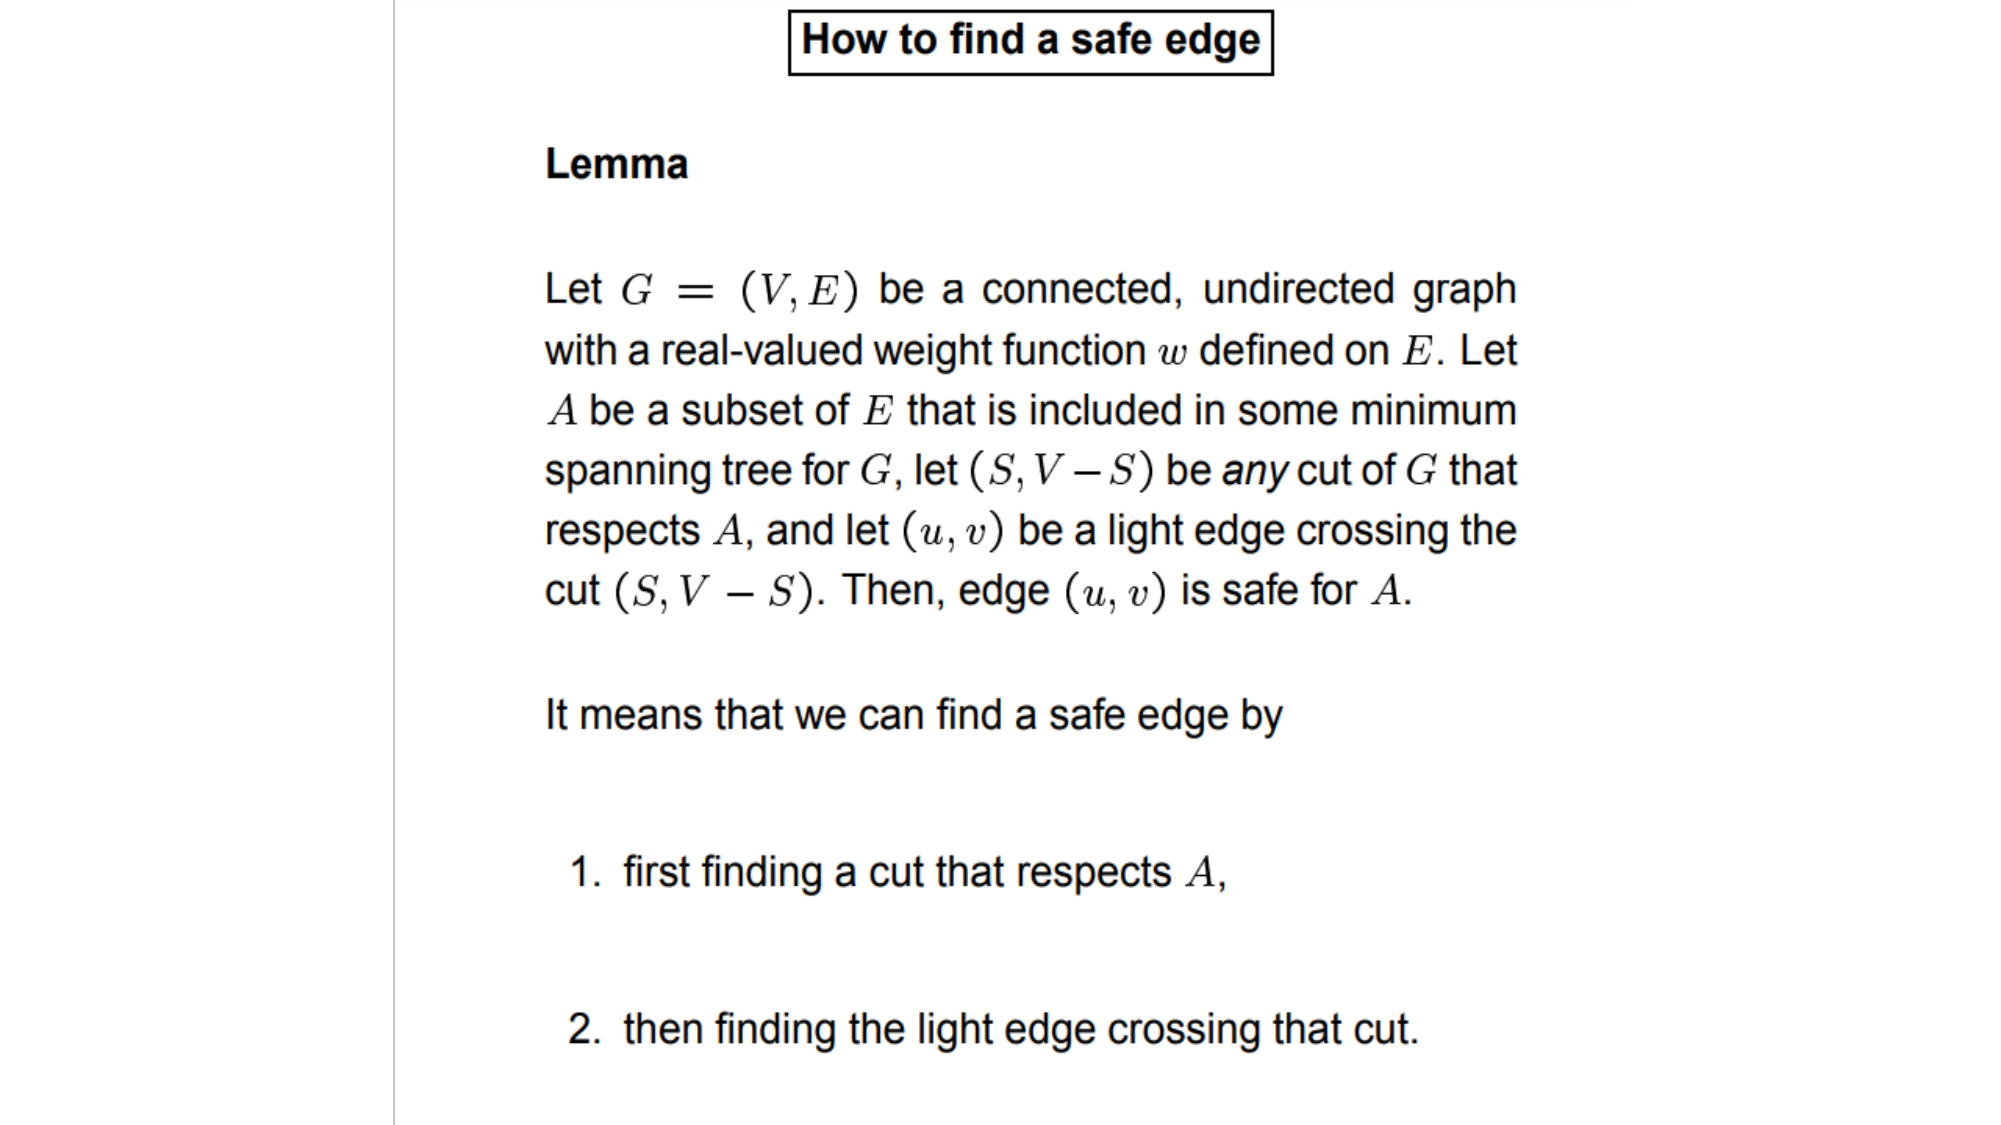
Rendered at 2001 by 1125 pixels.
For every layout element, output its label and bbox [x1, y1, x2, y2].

picture [393, 0, 1631, 1125]
